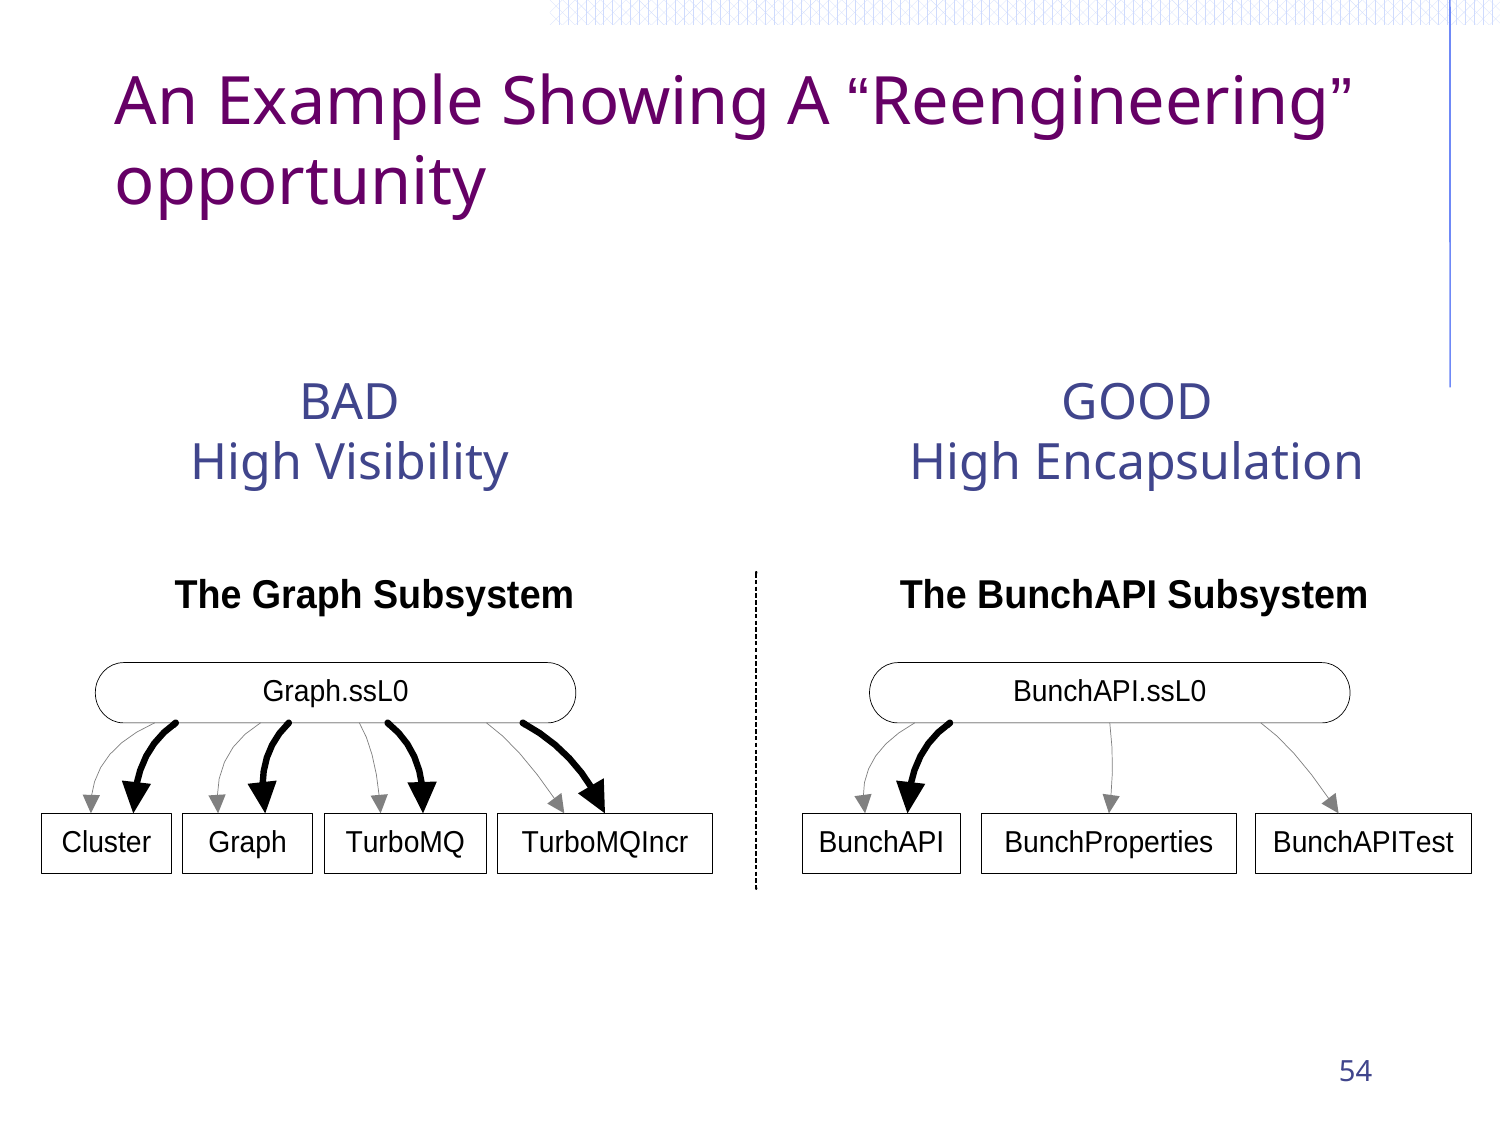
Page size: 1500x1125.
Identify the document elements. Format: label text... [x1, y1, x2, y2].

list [37, 562, 1476, 894]
title An Example Showing A “Reengineering” opportunity [99, 50, 1375, 238]
text_box BAD High Visibility [175, 362, 524, 498]
text_box GOOD High Encapsulation [895, 362, 1379, 498]
slide_number 54 [1074, 1025, 1388, 1100]
